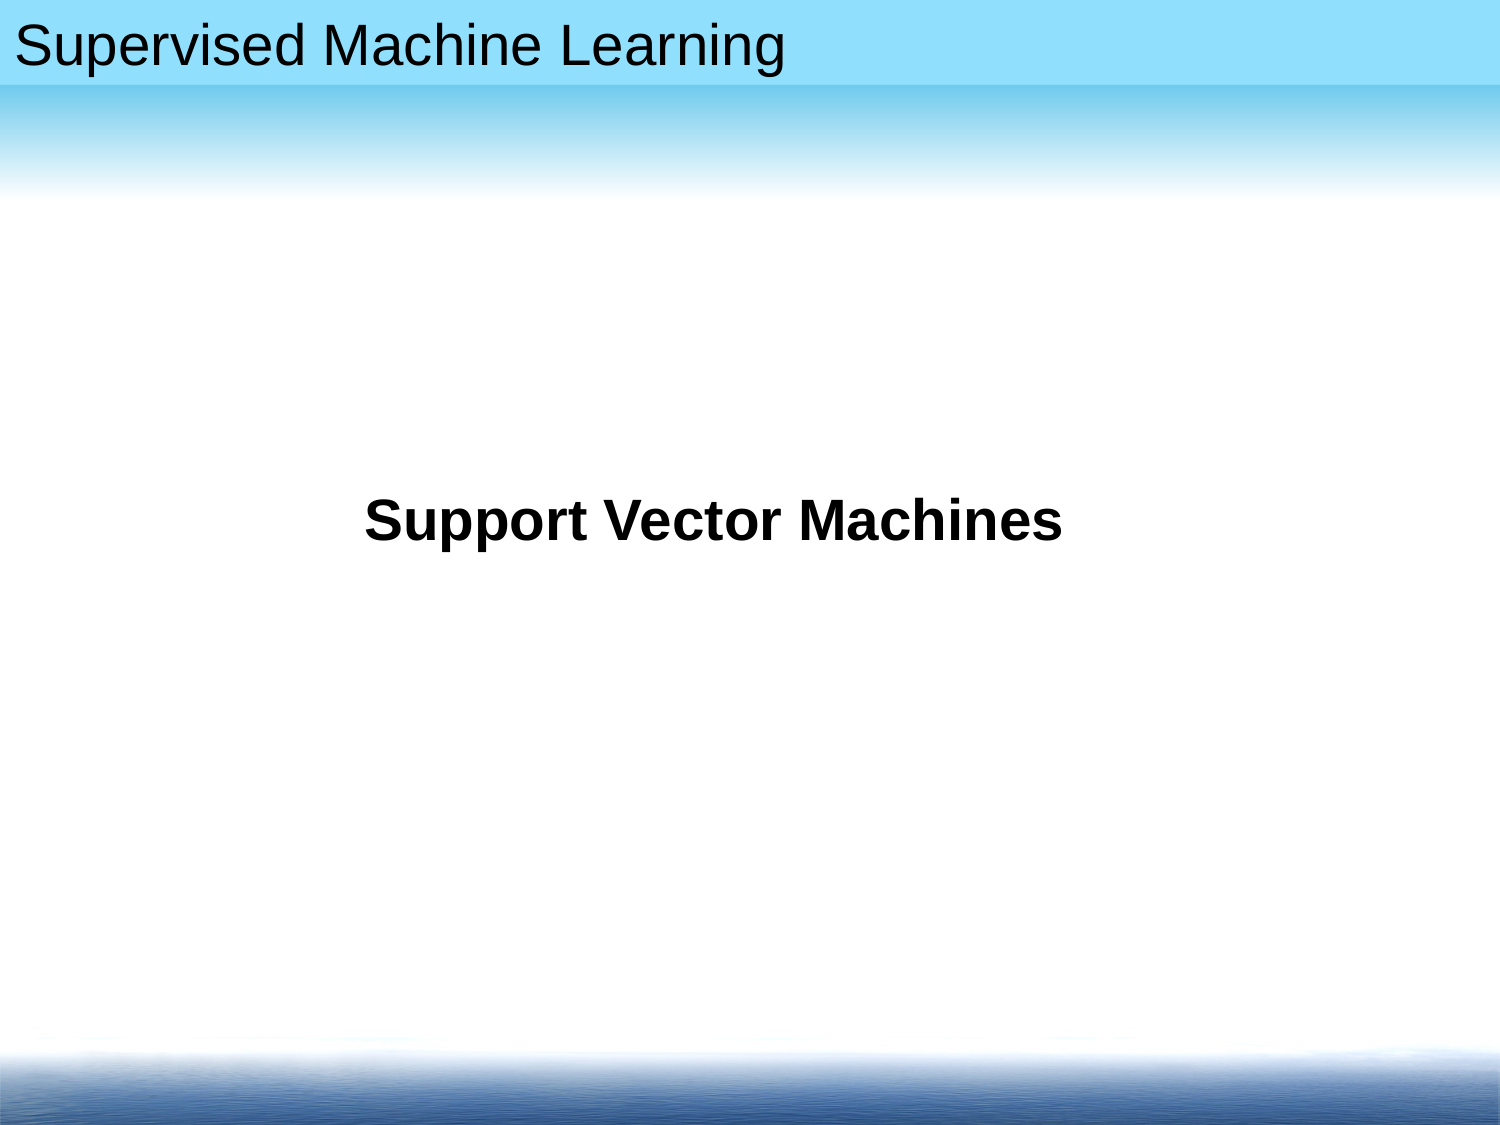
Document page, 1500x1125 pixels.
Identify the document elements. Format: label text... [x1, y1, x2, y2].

text_box Support Vector Machines [237, 474, 1192, 560]
picture [0, 1037, 1500, 1125]
